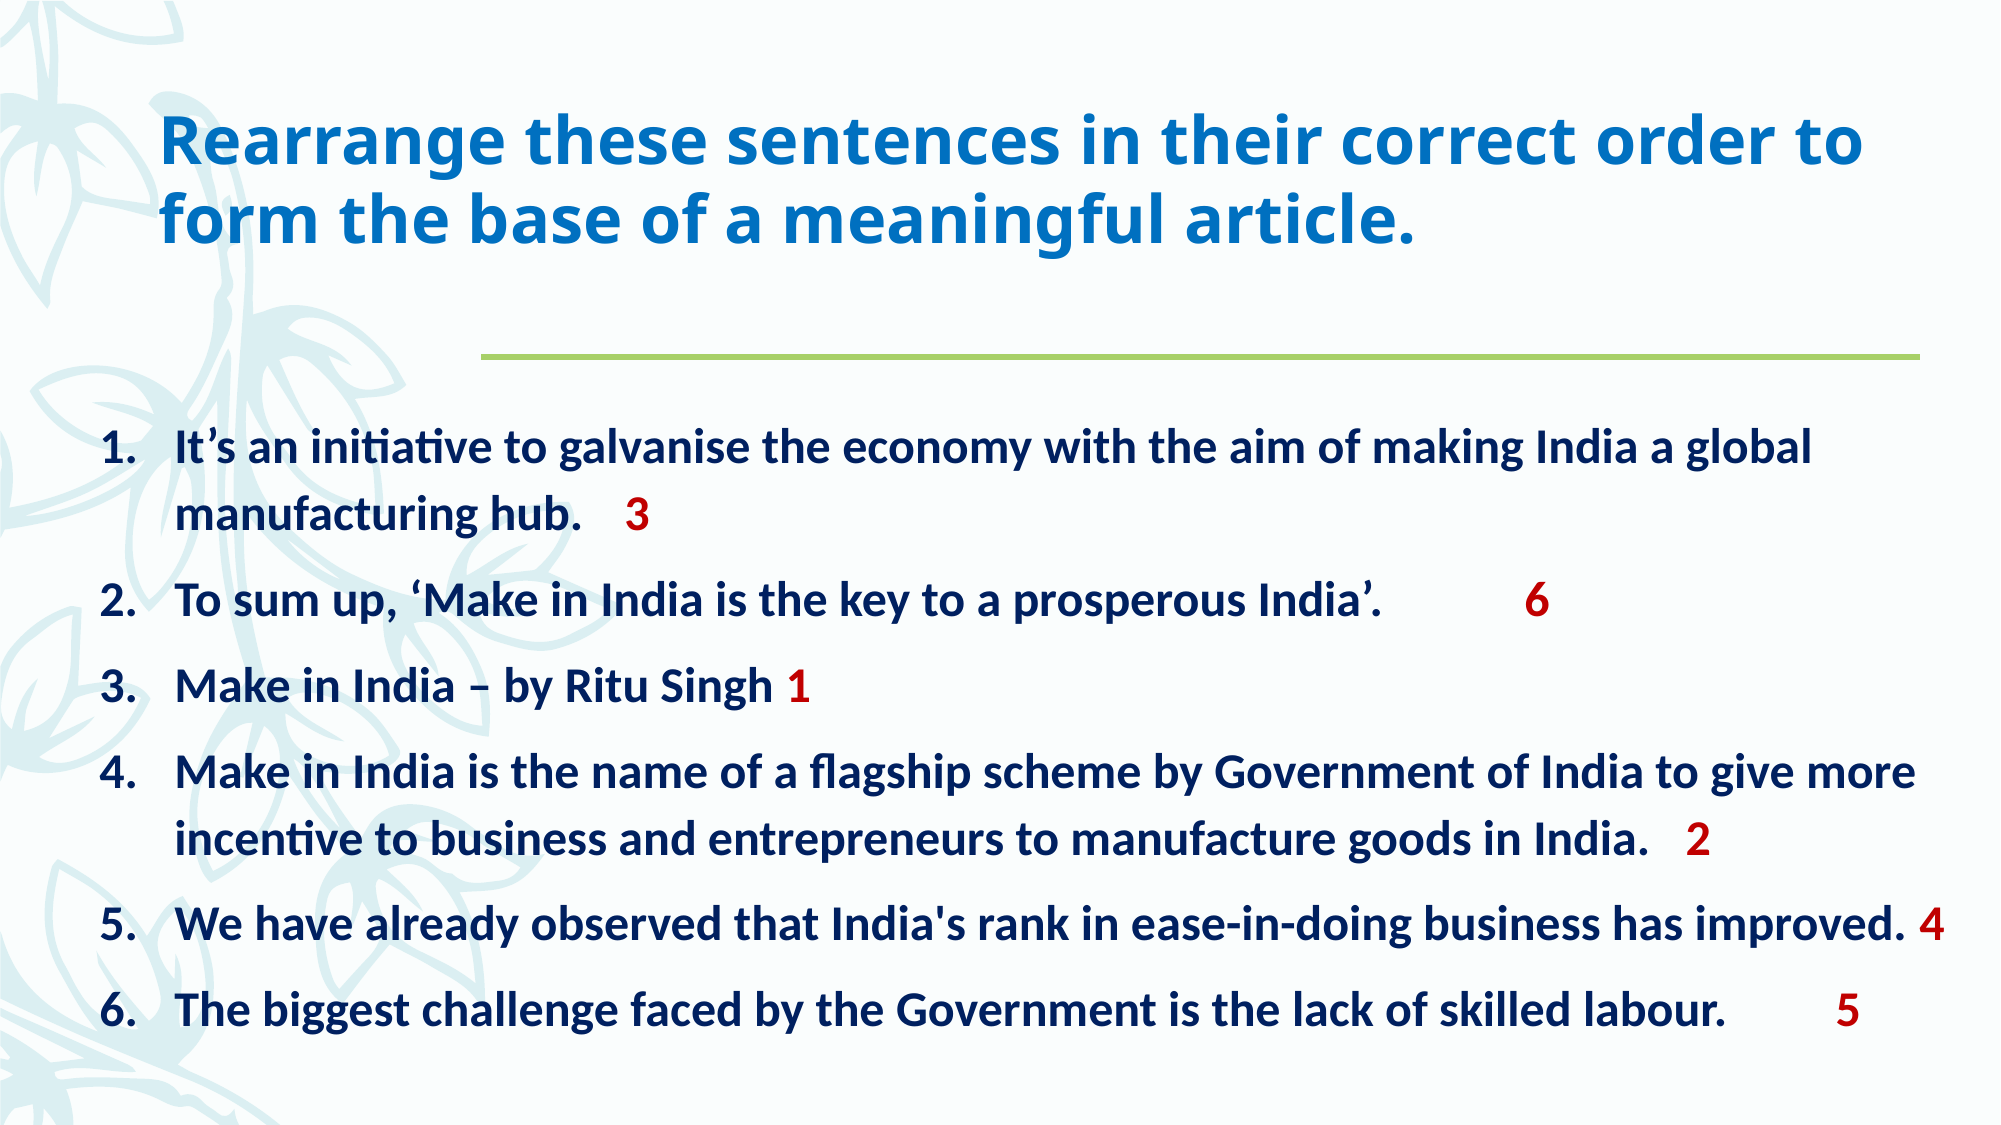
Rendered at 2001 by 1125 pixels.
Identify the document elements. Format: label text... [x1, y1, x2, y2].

list It’s an initiative to galvanise the economy with the aim of making India a global manufacturing hub. 3 To sum up, ‘Make in India is the key to a prosperous India’. 6 Make in India – by Ritu Singh 1 Make in India is the name of a flagship scheme by Government of India to give more incentive to business and entrepreneurs to manufacture goods in India. 2 We have already observed that India's rank in ease-in-doing business has improved. 4 The biggest challenge faced by the Government is the lack of skilled labour. 5 [84, 399, 1975, 1079]
title Rearrange these sentences in their correct order to form the base of a meaningful article. [143, 93, 1920, 350]
